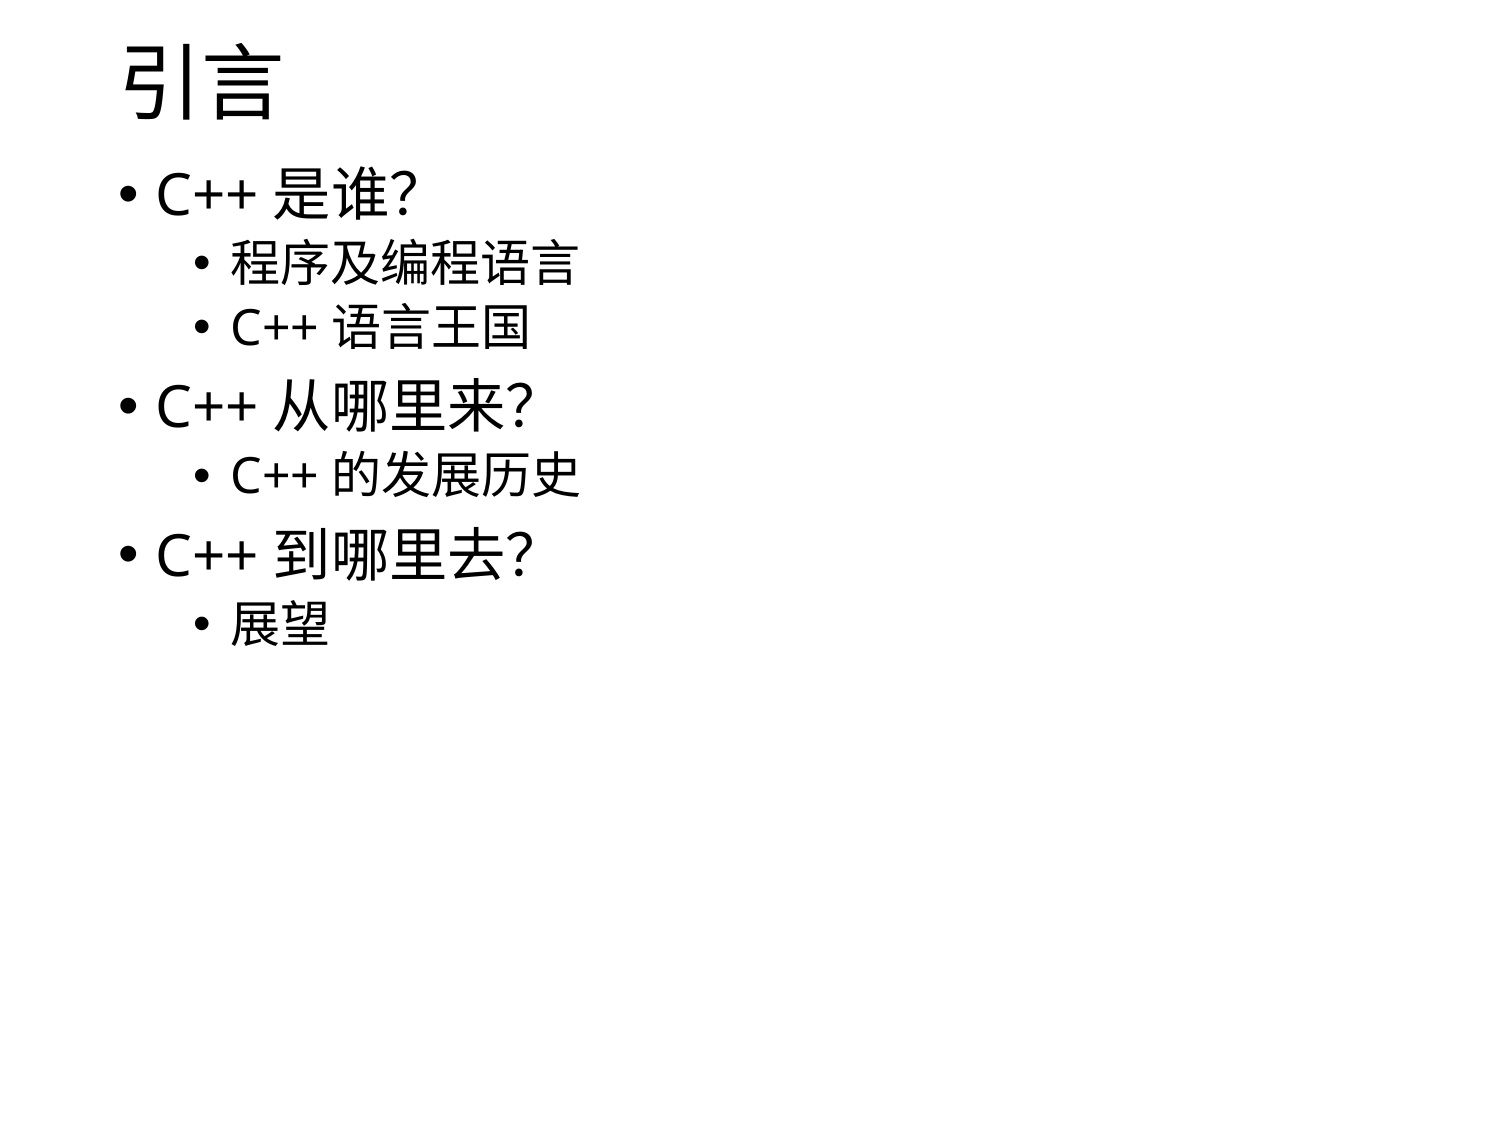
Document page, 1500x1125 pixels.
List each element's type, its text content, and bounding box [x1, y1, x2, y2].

list C++是谁？ 程序及编程语言 C++语言王国 C++从哪里来？ C++的发展历史 C++到哪里去？ 展望 [103, 157, 1397, 1040]
title 引言 [103, 27, 1397, 145]
